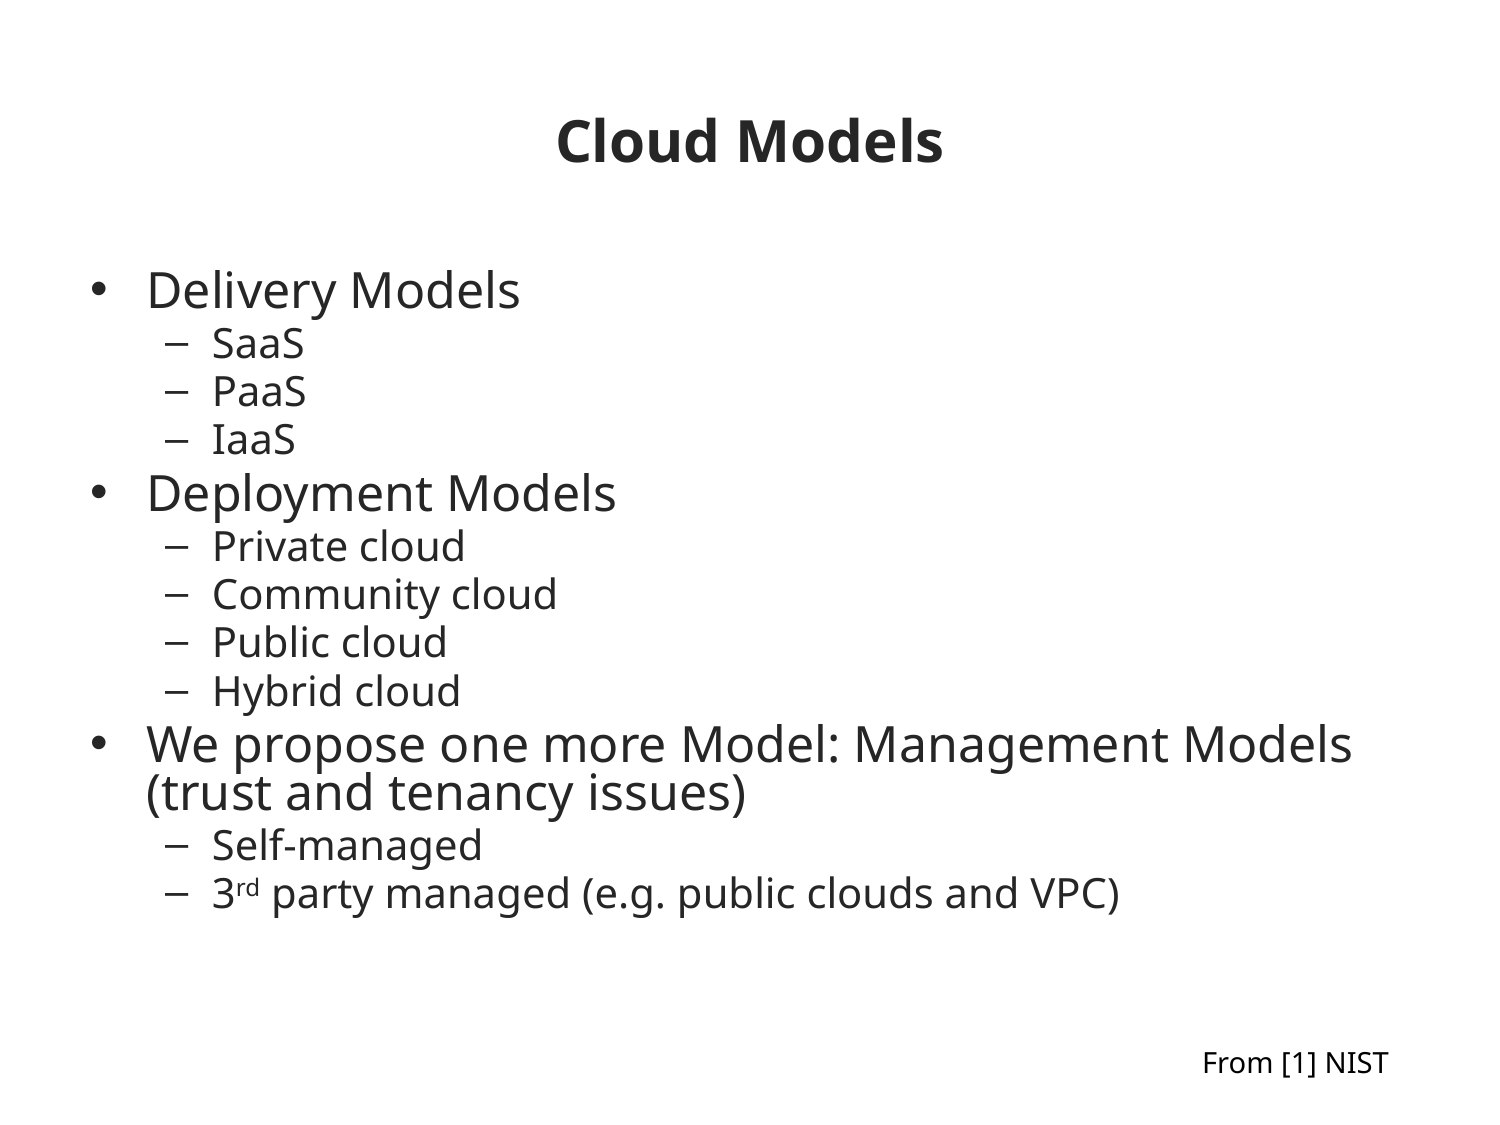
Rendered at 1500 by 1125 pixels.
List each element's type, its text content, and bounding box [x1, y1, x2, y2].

text_box From [1] NIST [1187, 1036, 1468, 1087]
title Cloud Models [74, 44, 1426, 233]
list Delivery Models SaaS PaaS IaaS Deployment Models Private cloud Community cloud Public cloud Hybrid cloud We propose one more Model: Management Models (trust and tenancy issues) Self-managed 3rd party managed (e.g. public clouds and VPC) [74, 262, 1426, 1006]
